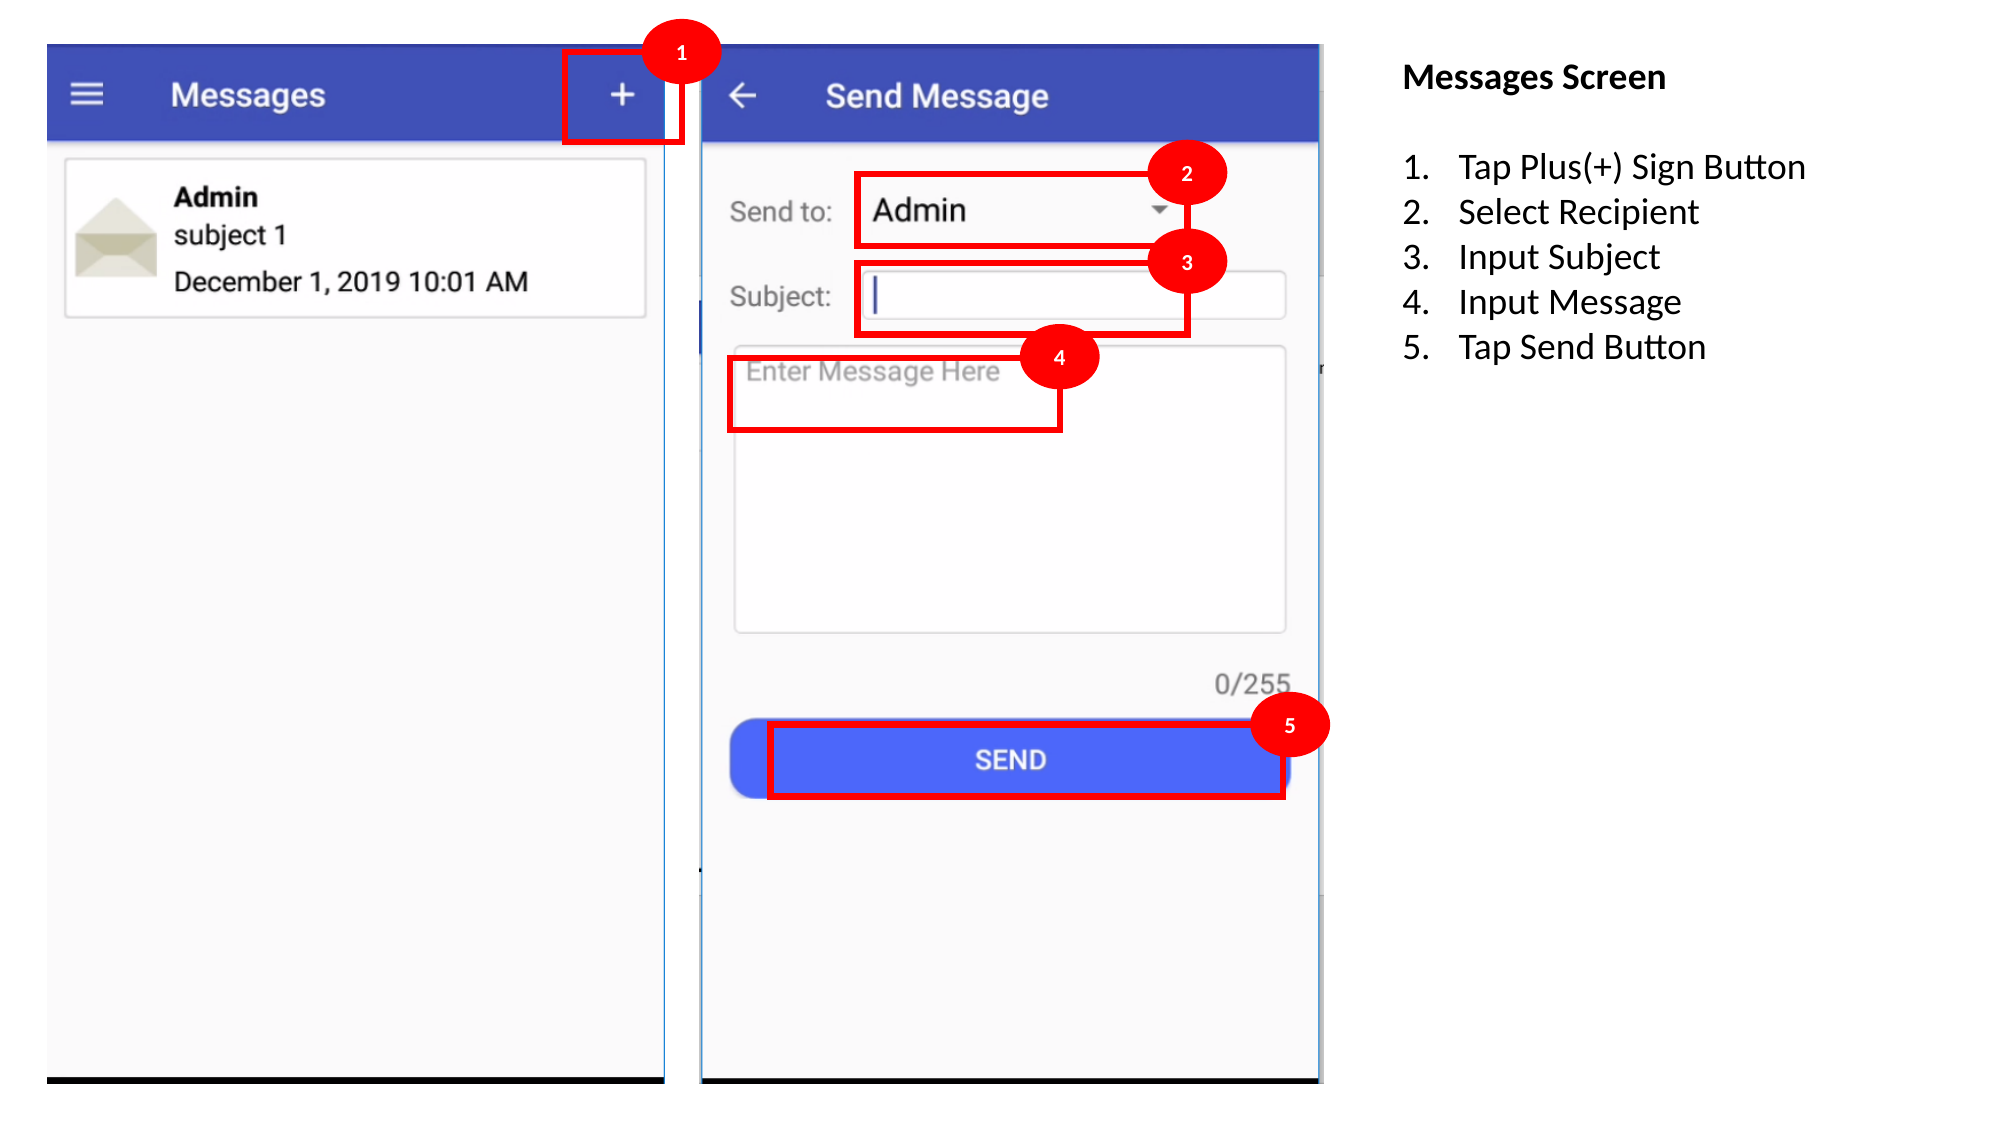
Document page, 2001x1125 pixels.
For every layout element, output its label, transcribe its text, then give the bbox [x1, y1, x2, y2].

text_box Messages Screen Tap Plus(+) Sign Button Select Recipient Input Subject Input Message Tap Send Button [1387, 44, 1930, 375]
picture [699, 44, 1324, 1084]
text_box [770, 692, 1330, 797]
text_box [857, 229, 1227, 335]
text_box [729, 325, 1099, 431]
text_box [857, 140, 1227, 229]
picture [47, 44, 665, 1084]
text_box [564, 19, 721, 143]
